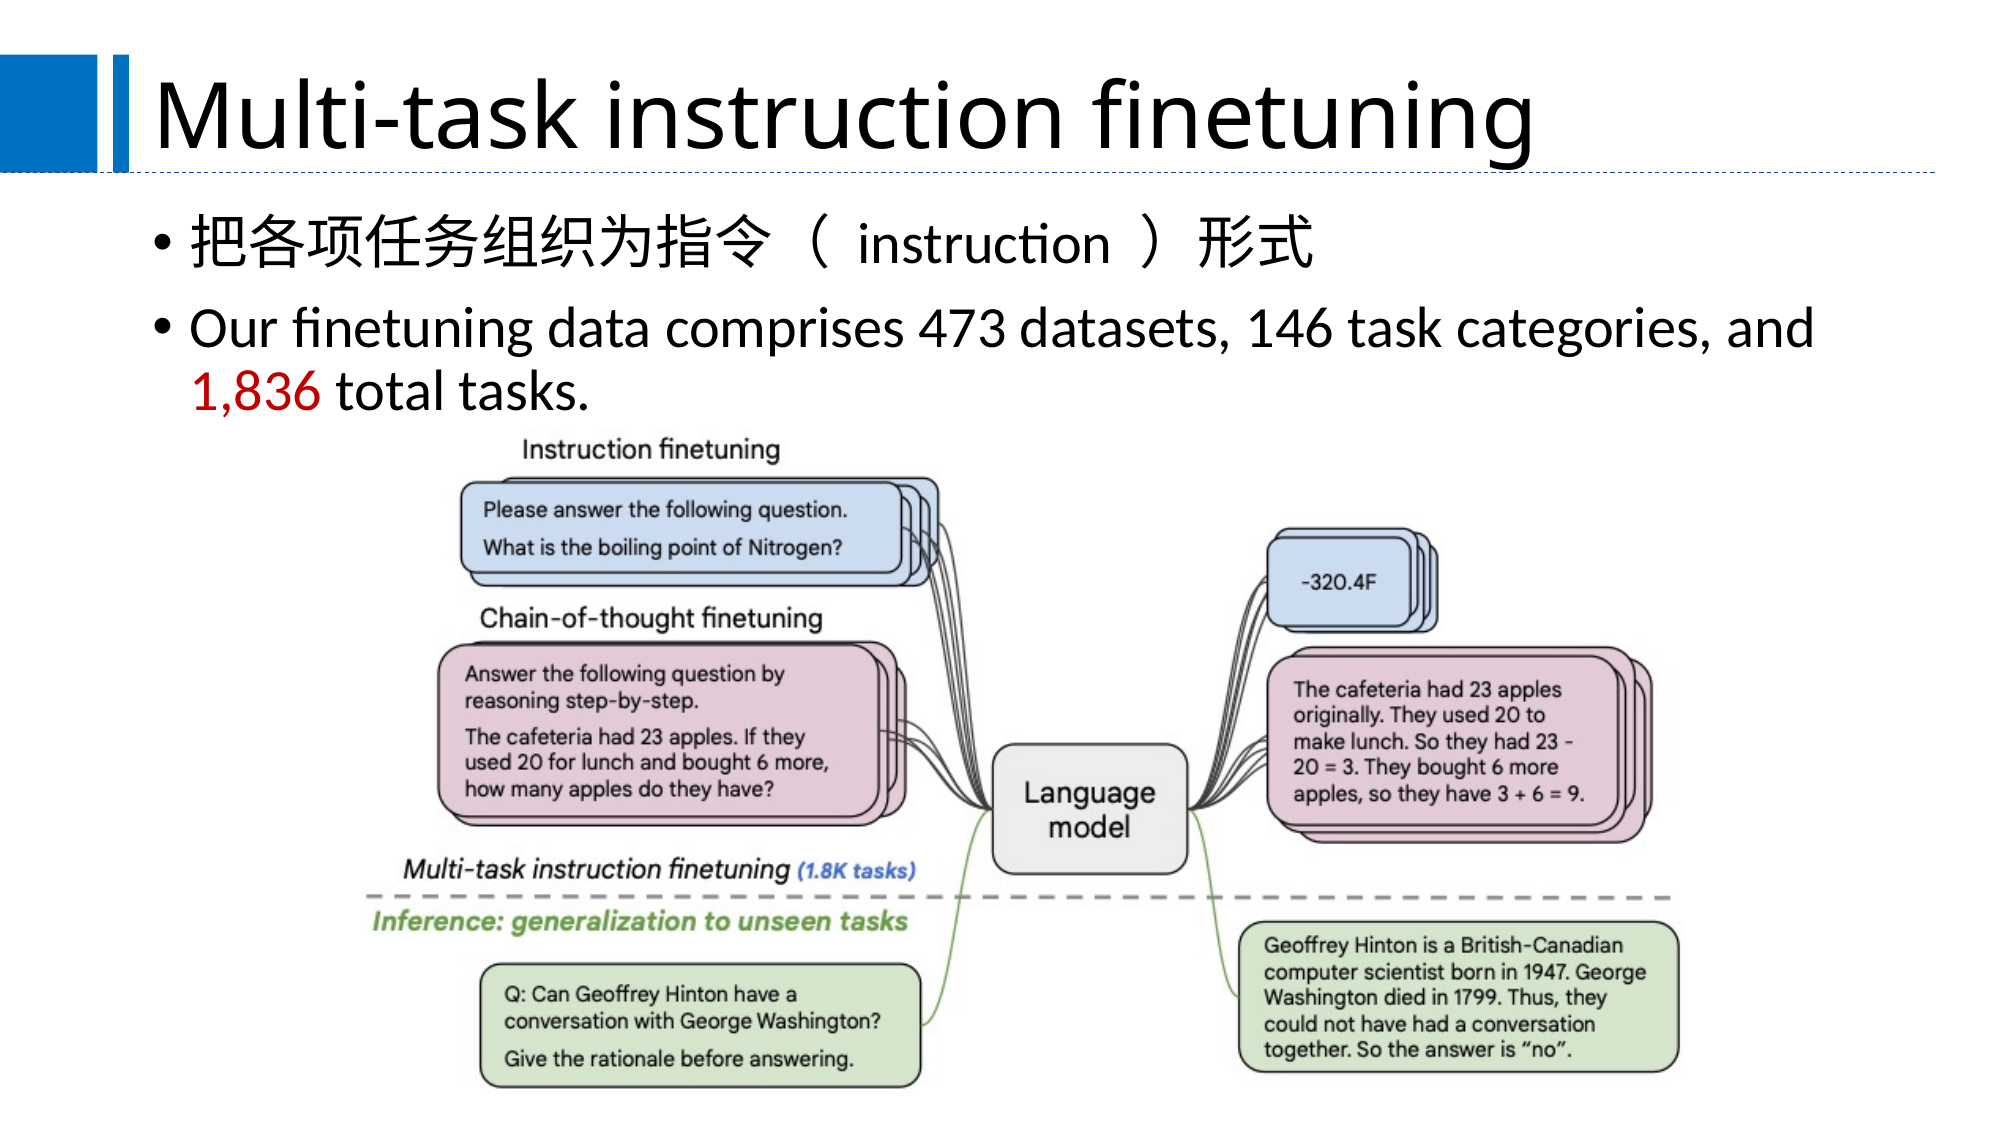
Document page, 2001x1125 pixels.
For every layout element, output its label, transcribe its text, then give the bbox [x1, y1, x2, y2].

title Multi-task instruction finetuning [137, 59, 1863, 178]
picture [360, 429, 1688, 1096]
list 把各项任务组织为指令（ instruction ）形式 Our finetuning data comprises 473 datasets, 146 task categories, and 1,836 total tasks. [137, 205, 1863, 1014]
